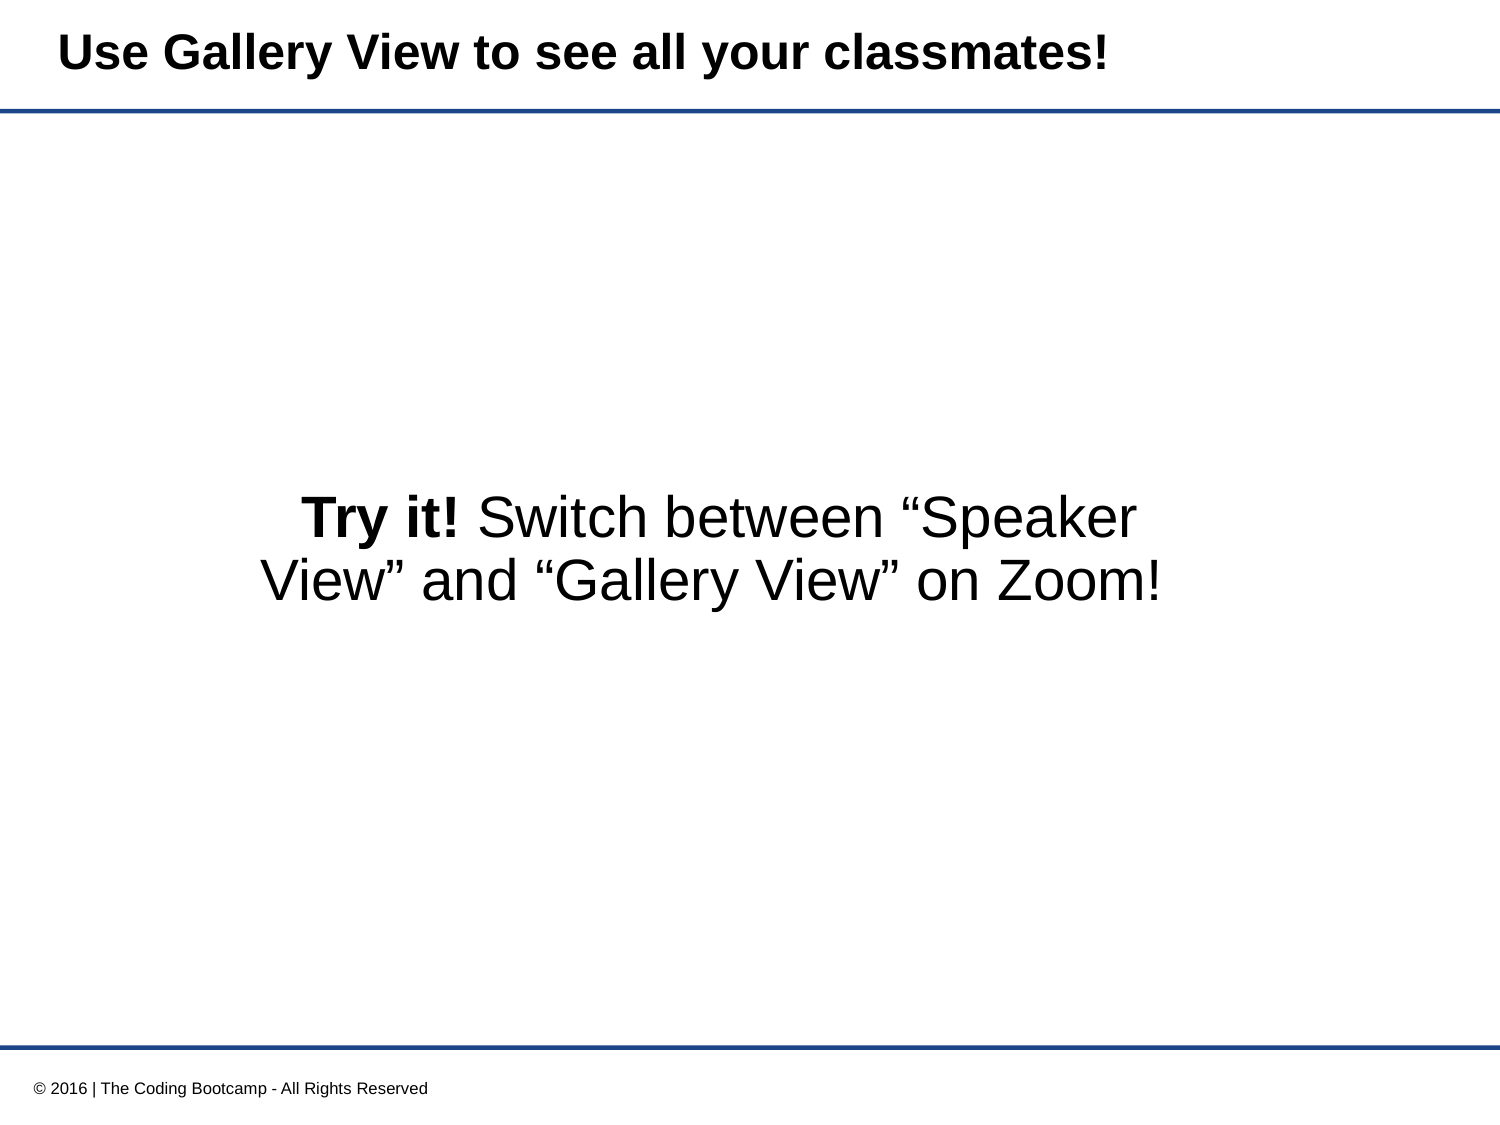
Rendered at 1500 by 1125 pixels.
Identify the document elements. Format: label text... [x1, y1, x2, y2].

text_box Try it! Switch between “Speaker View” and “Gallery View” on Zoom! [218, 471, 1222, 628]
title Use Gallery View to see all your classmates! [49, 0, 1426, 108]
